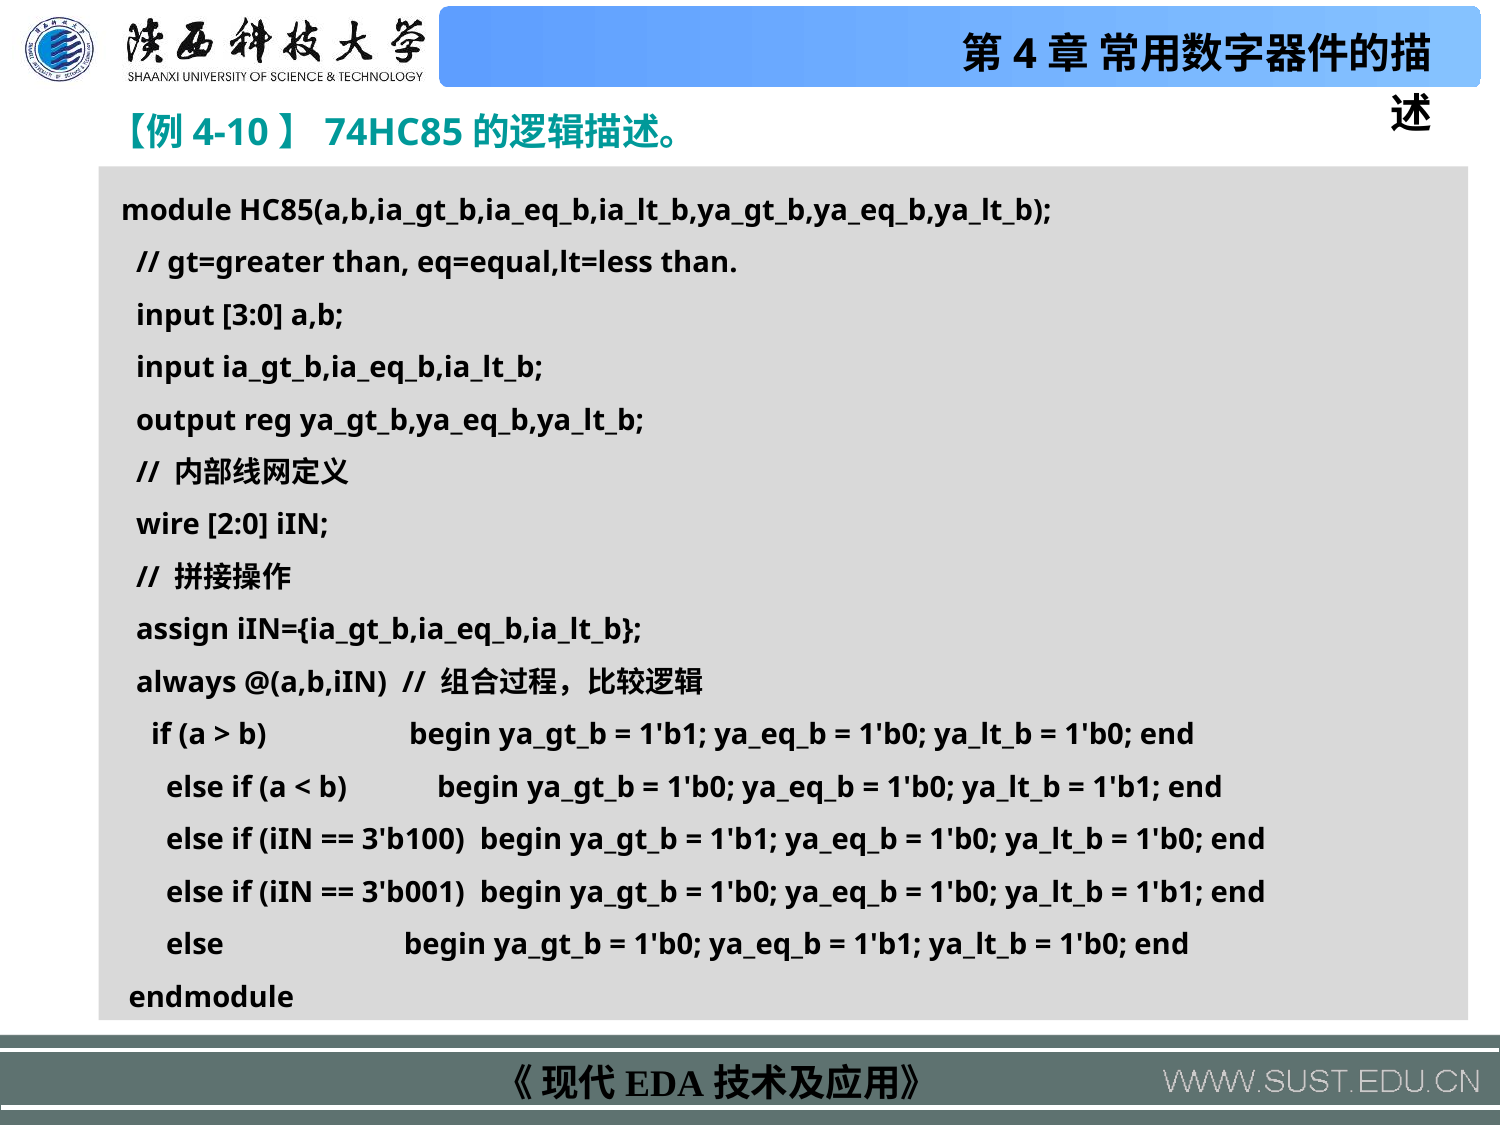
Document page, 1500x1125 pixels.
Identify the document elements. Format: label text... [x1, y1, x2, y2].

text_box module HC85(a,b,ia_gt_b,ia_eq_b,ia_lt_b,ya_gt_b,ya_eq_b,ya_lt_b); // gt=greater than, eq=equal,lt=less than. input [3:0] a,b; input ia_gt_b,ia_eq_b,ia_lt_b; output reg ya_gt_b,ya_eq_b,ya_lt_b; // 内部线网定义 wire [2:0] iIN; // 拼接操作 assign iIN={ia_gt_b,ia_eq_b,ia_lt_b}; always @(a,b,iIN) // 组合过程，比较逻辑 if (a > b) begin ya_gt_b = 1'b1; ya_eq_b = 1'b0; ya_lt_b = 1'b0; end else if (a < b) begin ya_gt_b = 1'b0; ya_eq_b = 1'b0; ya_lt_b = 1'b1; end else if (iIN == 3'b100) begin ya_gt_b = 1'b1; ya_eq_b = 1'b0; ya_lt_b = 1'b0; end else if (iIN == 3'b001) begin ya_gt_b = 1'b0; ya_eq_b = 1'b0; ya_lt_b = 1'b1; end else begin ya_gt_b = 1'b0; ya_eq_b = 1'b1; ya_lt_b = 1'b0; end endmodule [98, 166, 1469, 1021]
picture [12, 1, 439, 93]
text_box 【例4-10】74HC85的逻辑描述。 [93, 78, 712, 161]
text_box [1151, 1057, 1492, 1105]
